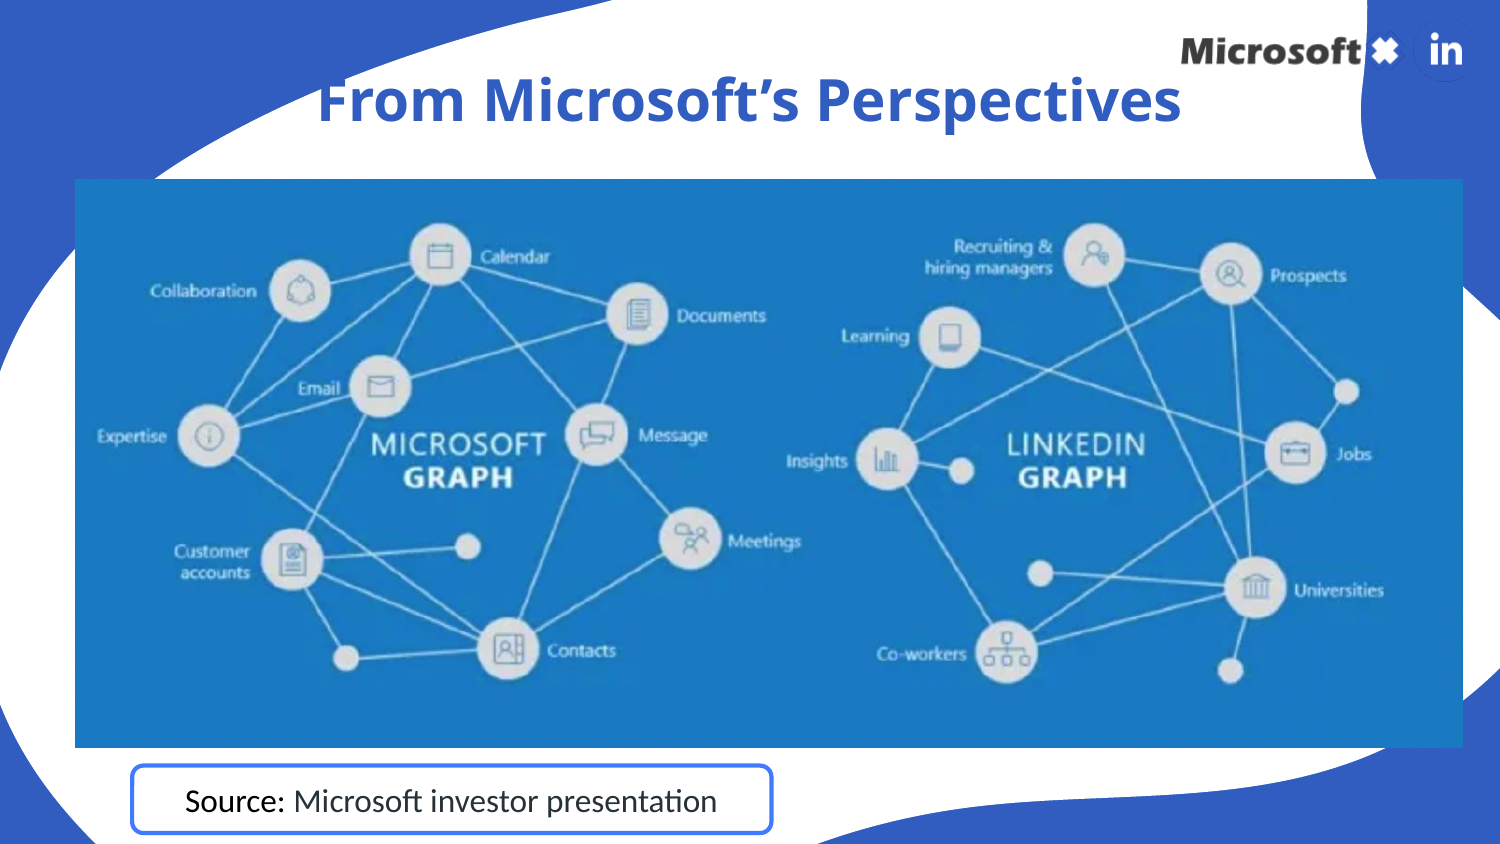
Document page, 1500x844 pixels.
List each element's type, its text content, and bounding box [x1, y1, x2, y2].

picture [1156, 15, 1477, 99]
picture [74, 179, 1463, 748]
text_box Source: Microsoft investor presentation [130, 763, 774, 836]
text_box From Microsoft’s Perspectives [74, 67, 1425, 129]
